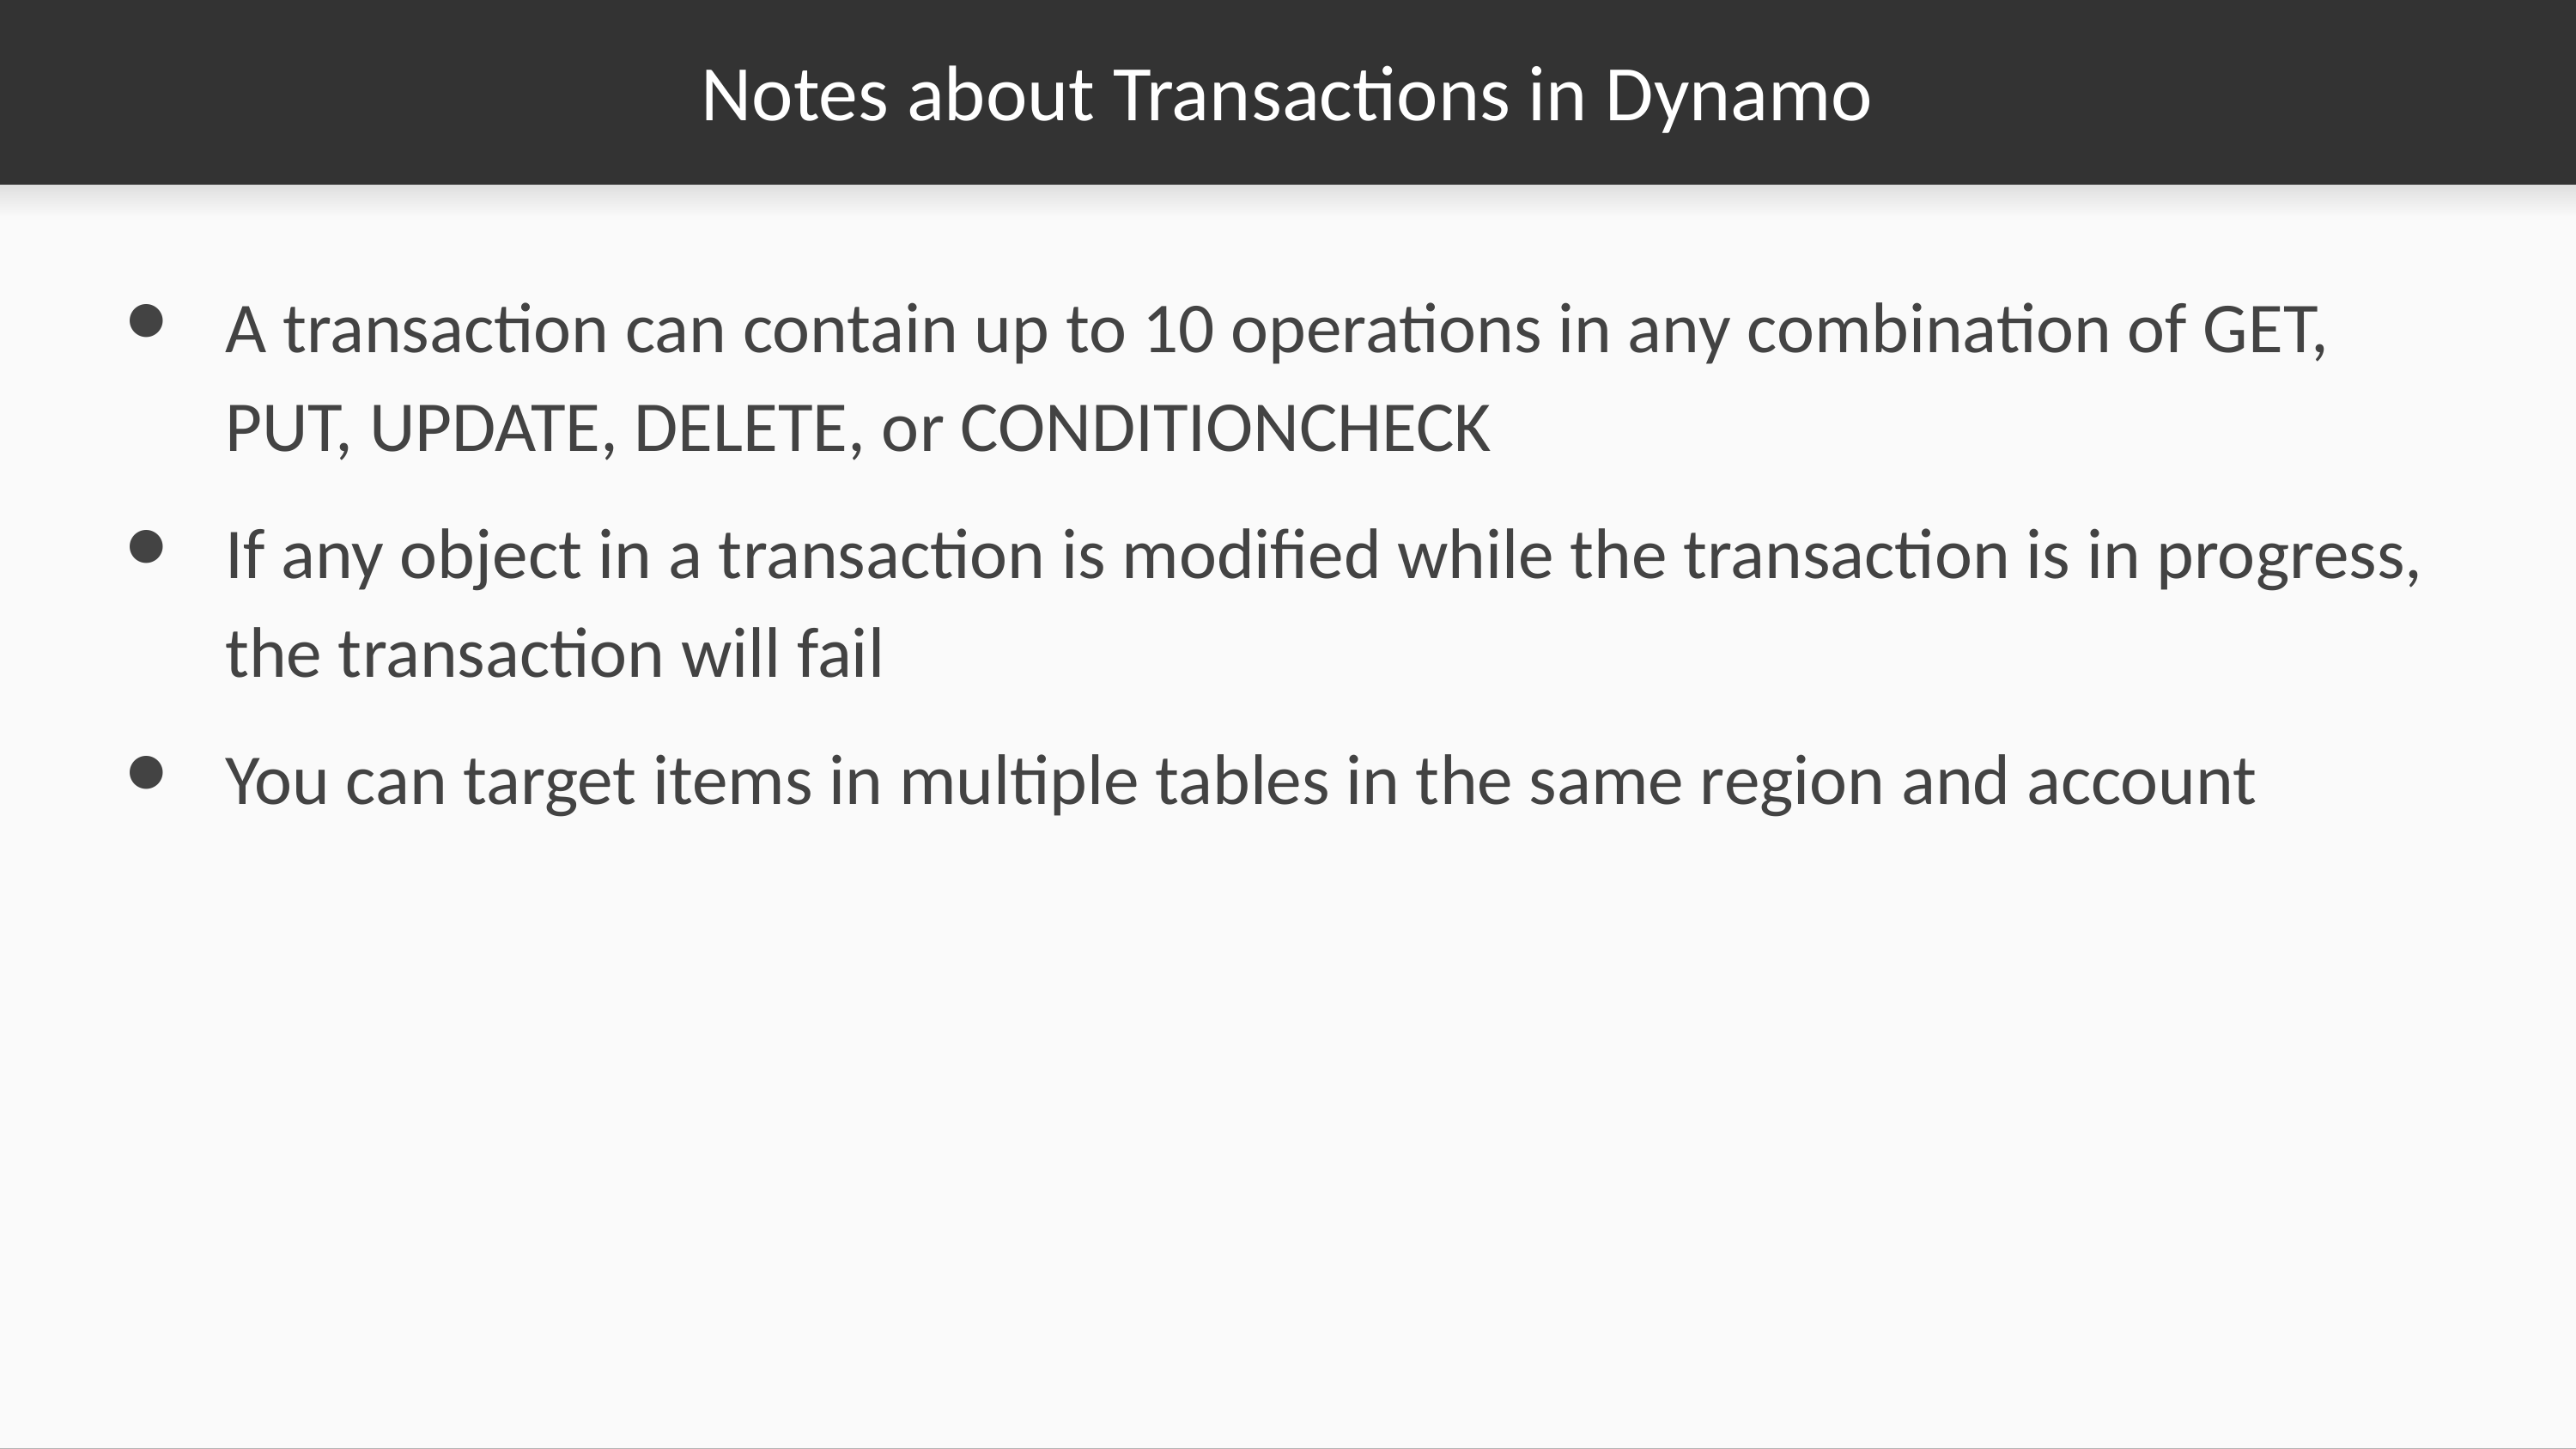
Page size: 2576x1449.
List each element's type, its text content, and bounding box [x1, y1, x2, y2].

text_box A transaction can contain up to 10 operations in any combination of GET, PUT, UPDATE, DELETE, or CONDITIONCHECK If any object in a transaction is modified while the transaction is in progress, the transaction will fail You can target items in multiple tables in the same region and account [70, 241, 2499, 1396]
title Notes about Transactions in Dynamo [28, 4, 2547, 174]
